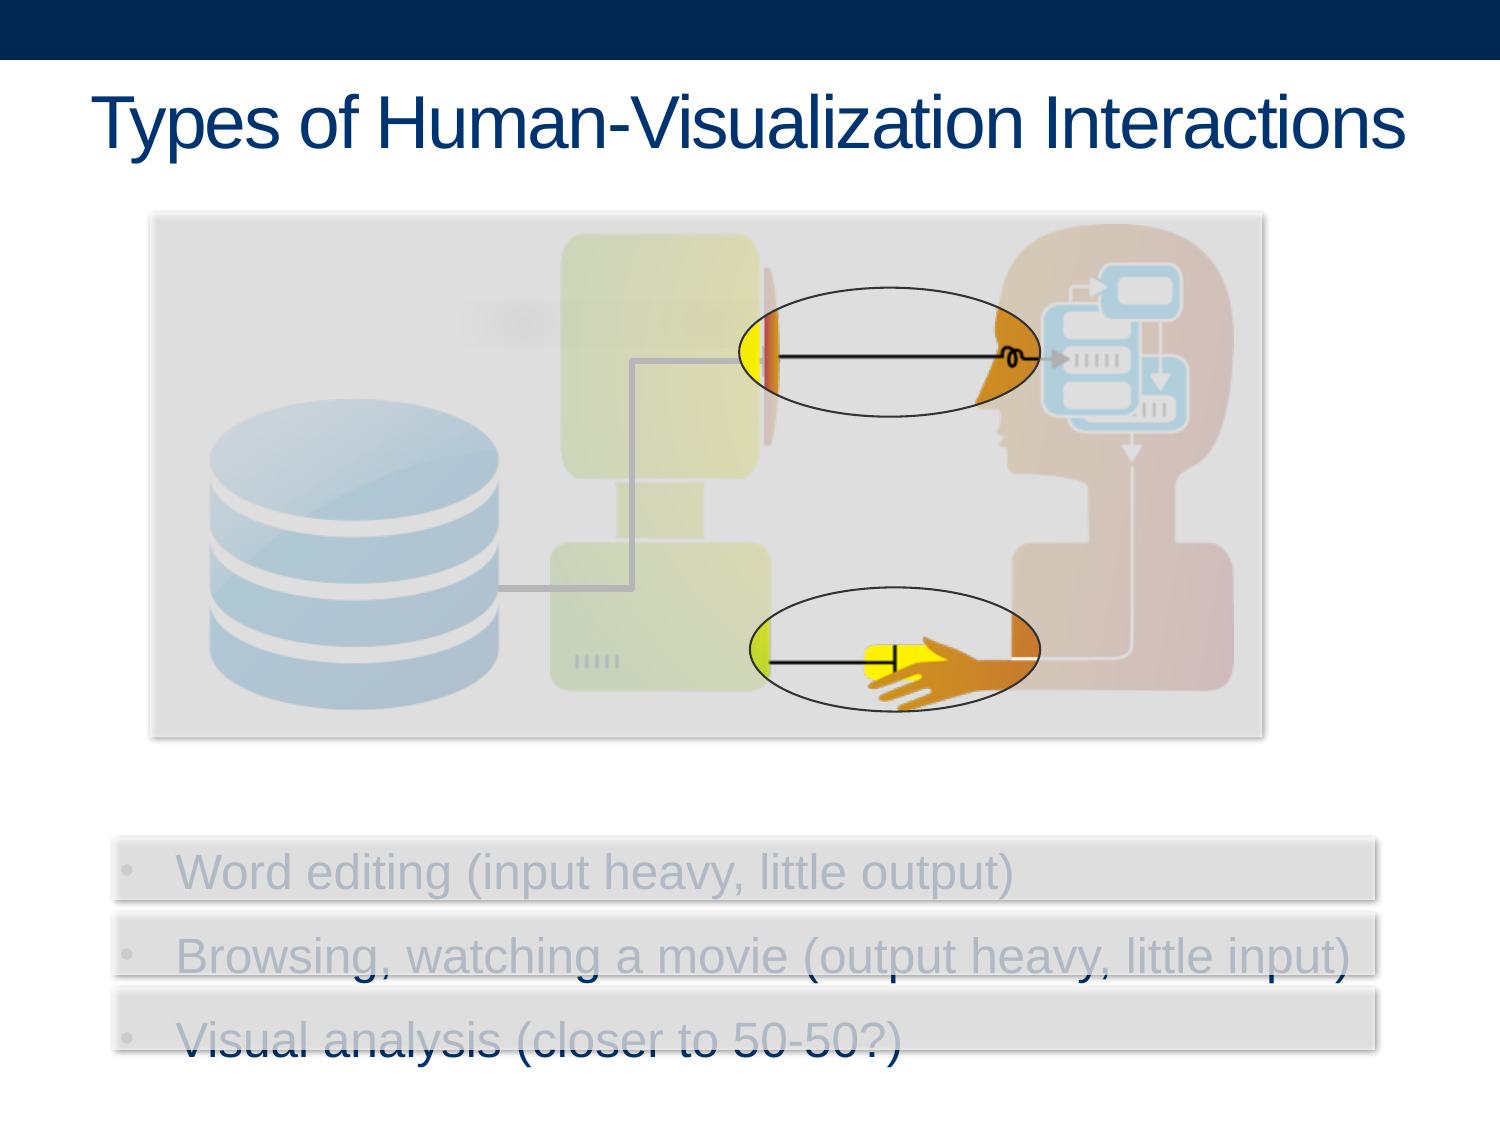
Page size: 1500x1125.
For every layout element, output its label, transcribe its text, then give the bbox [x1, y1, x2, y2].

text_box [112, 987, 1376, 1051]
text_box [112, 837, 1376, 901]
picture [749, 587, 1041, 712]
list Word editing (input heavy, little output) Browsing, watching a movie (output heavy, little input) Visual analysis (closer to 50-50?) [75, 832, 1438, 1075]
title Types of Human-Visualization Interactions [75, 37, 1425, 200]
text_box [112, 912, 1376, 976]
picture [738, 287, 1041, 417]
text_box [149, 212, 1263, 738]
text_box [62, 224, 1234, 726]
